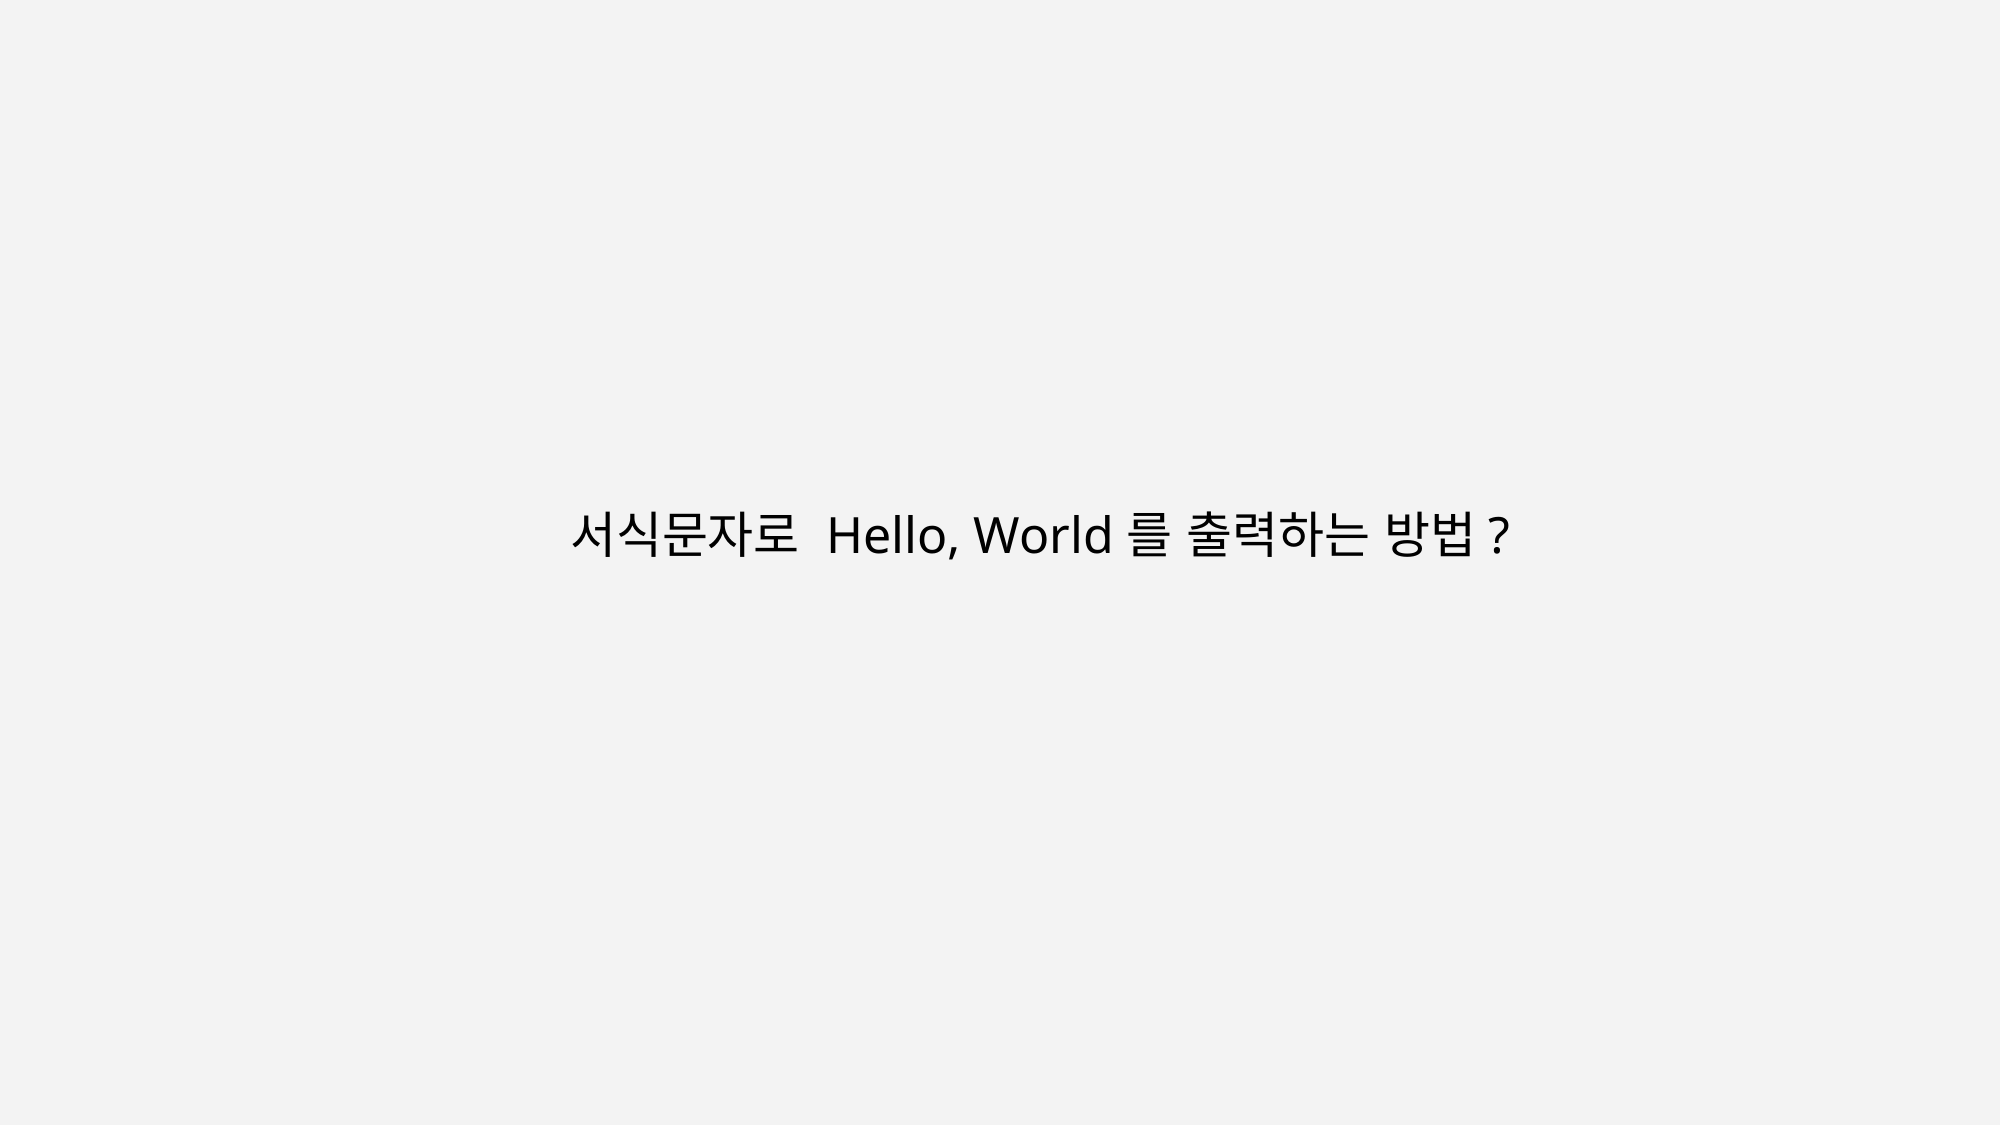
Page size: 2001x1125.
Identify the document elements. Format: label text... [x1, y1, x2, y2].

subtitle 서식문자로 Hello, World를 출력하는 방법? [554, 502, 2000, 1125]
